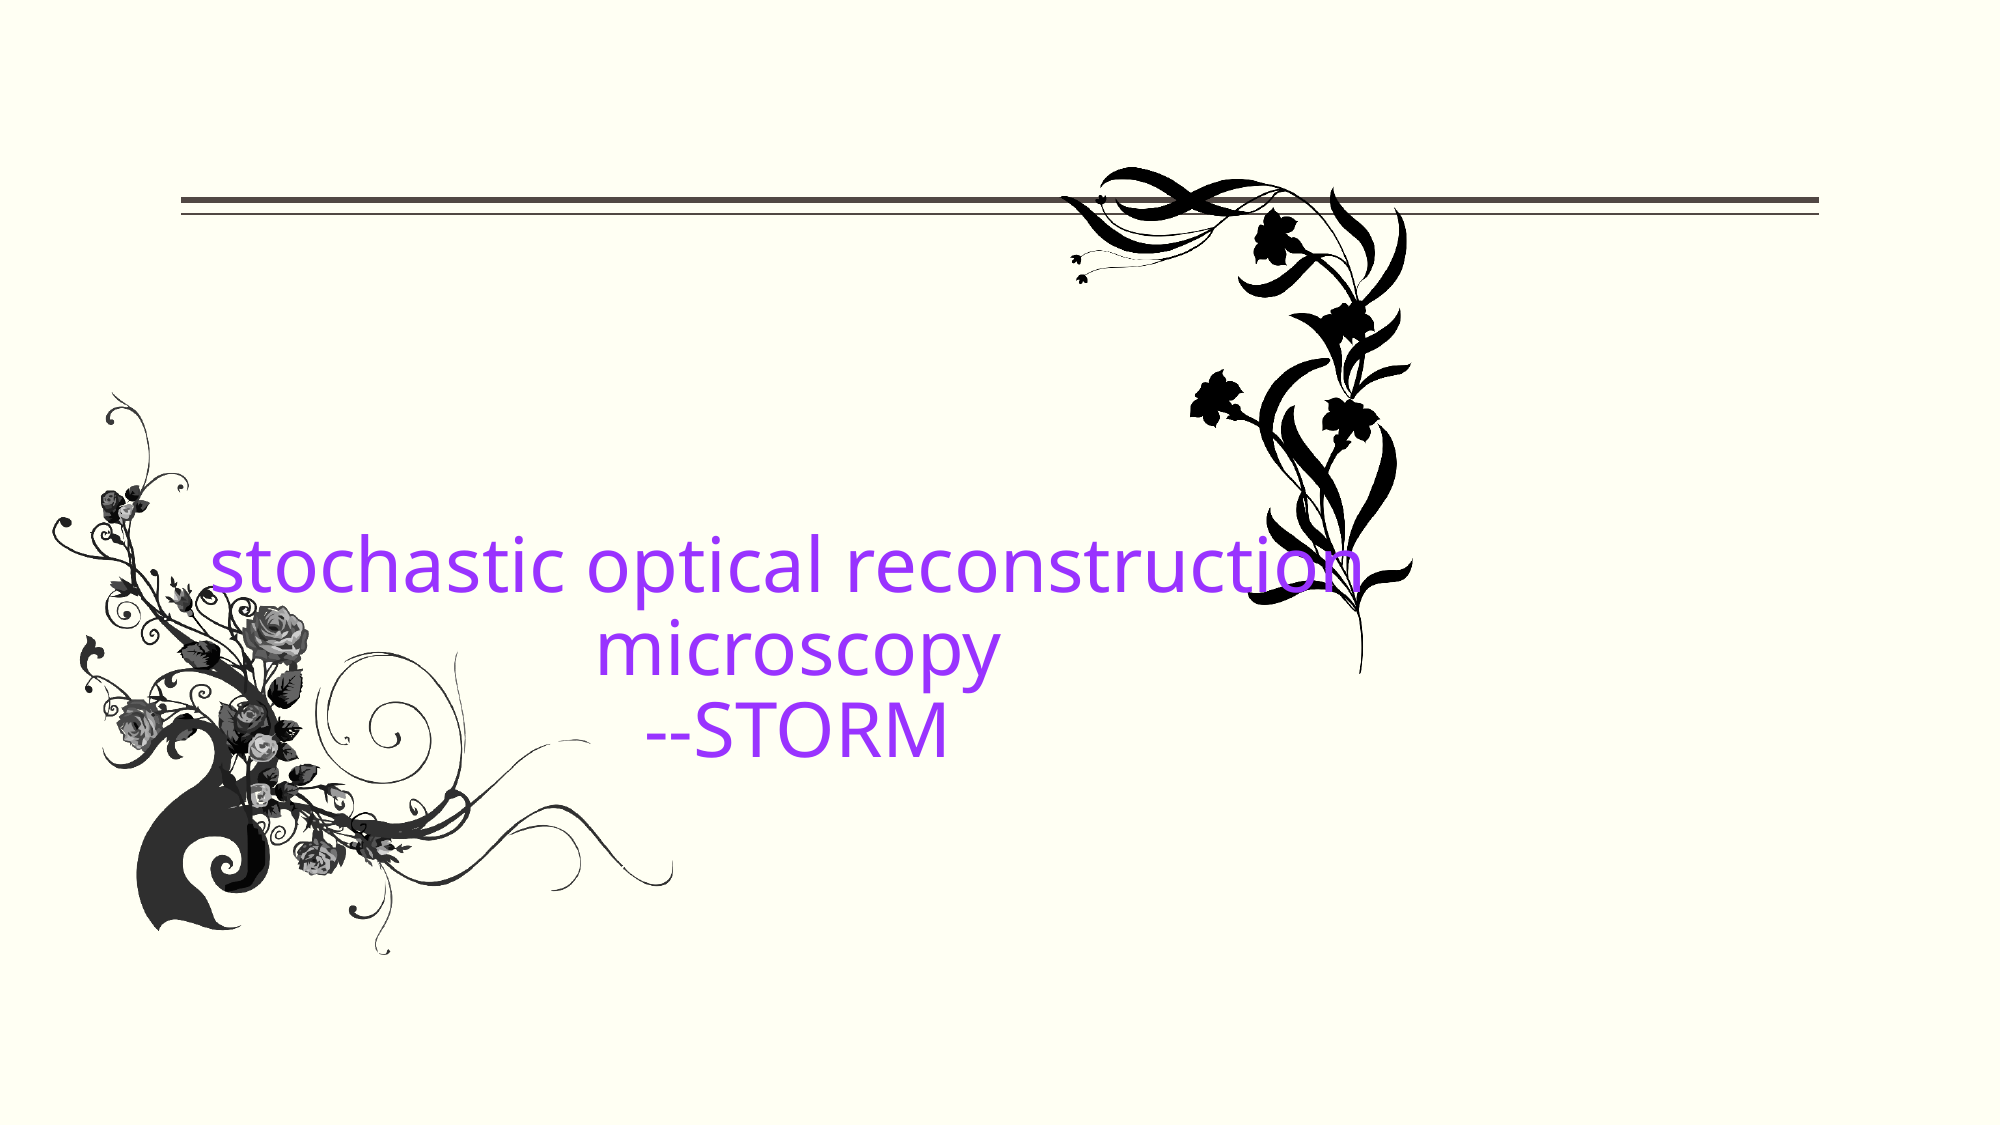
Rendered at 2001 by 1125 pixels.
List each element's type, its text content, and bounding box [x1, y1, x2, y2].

picture [52, 392, 673, 955]
picture [1059, 167, 1413, 674]
title stochastic optical reconstruction microscopy --STORM [199, 461, 1398, 782]
